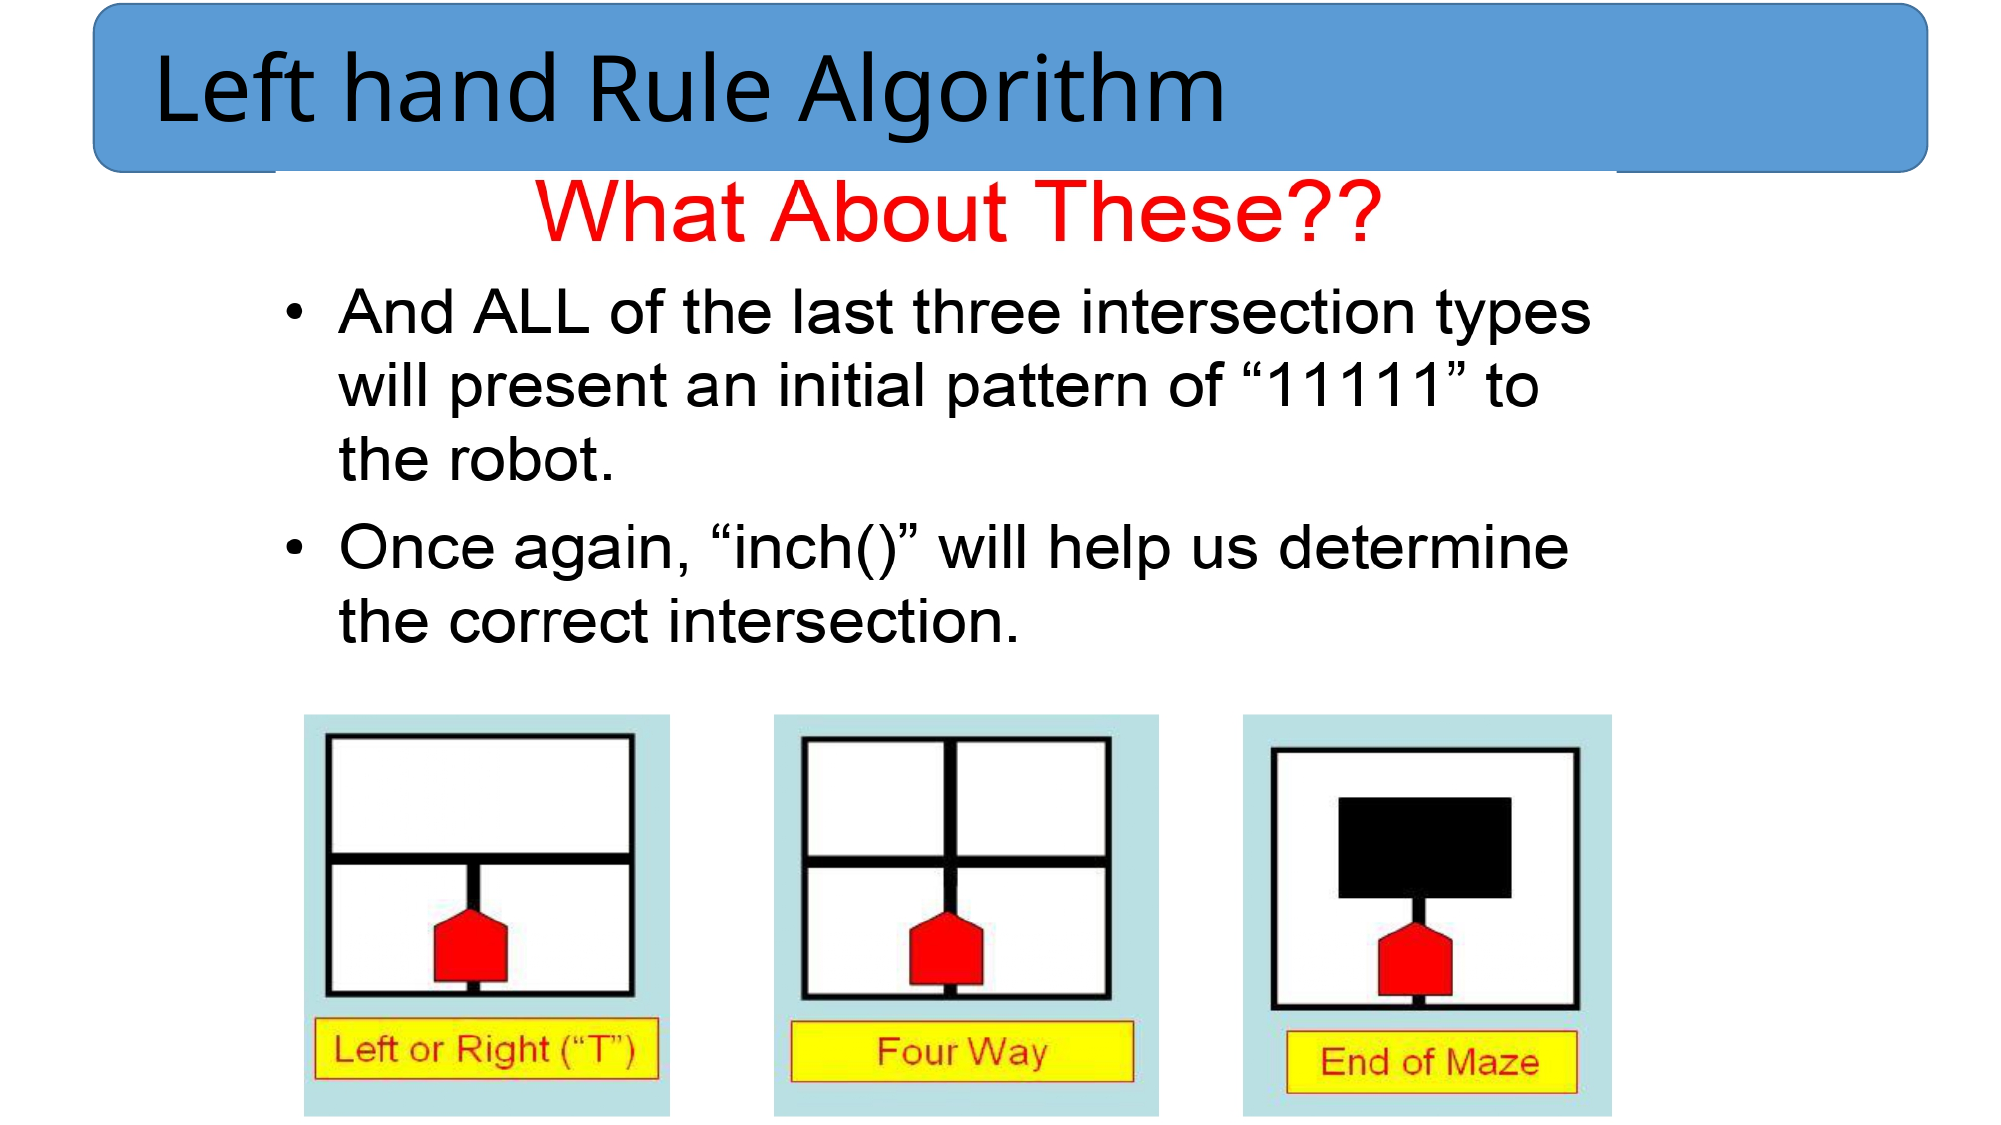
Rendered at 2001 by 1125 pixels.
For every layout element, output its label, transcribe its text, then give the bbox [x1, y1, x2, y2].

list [275, 171, 1617, 1125]
text_box [92, 2, 1929, 173]
title Left hand Rule Algorithm [137, 12, 1863, 172]
